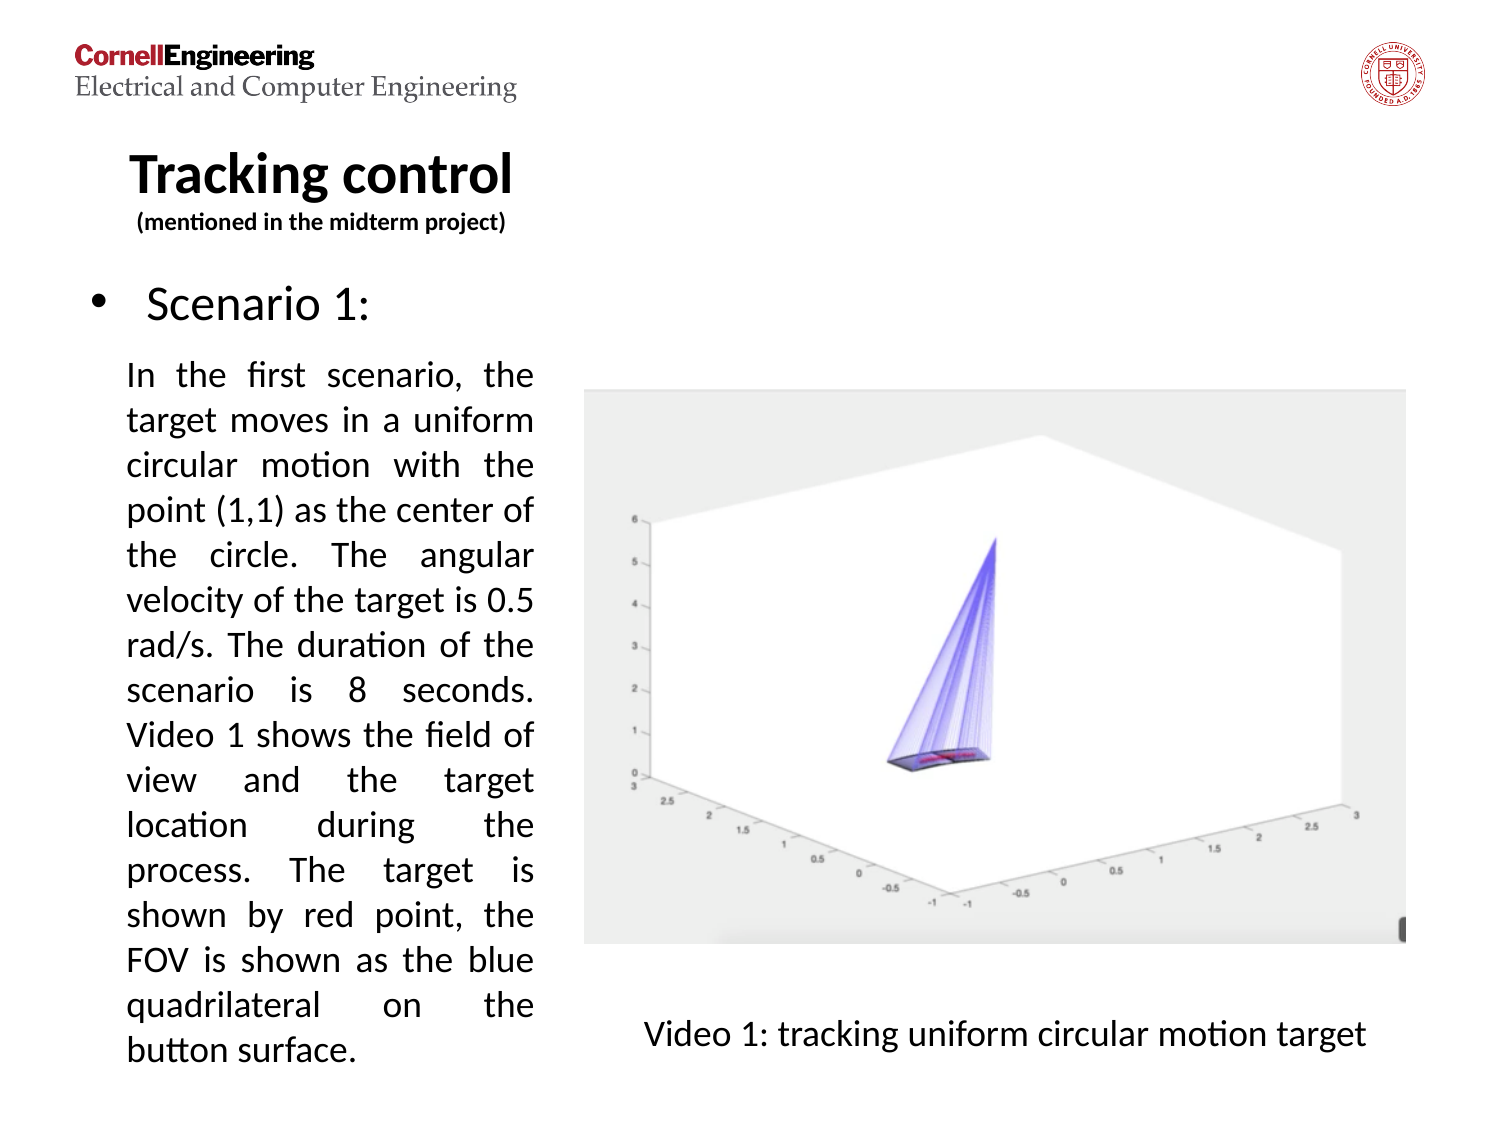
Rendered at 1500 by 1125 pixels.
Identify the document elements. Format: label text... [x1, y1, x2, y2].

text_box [583, 388, 1407, 945]
picture [1361, 42, 1425, 106]
text_box In the first scenario, the target moves in a uniform circular motion with the point (1,1) as the center of the circle. The angular velocity of the target is 0.5 rad/s. The duration of the scenario is 8 seconds. Video 1 shows the field of view and the target location during the process. The target is shown by red point, the FOV is shown as the blue quadrilateral on the button surface. [111, 342, 550, 1078]
picture [75, 44, 517, 51]
text_box Video 1: tracking uniform circular motion target [628, 1001, 1383, 1062]
list Scenario 1: [75, 262, 1425, 1005]
text_box Tracking control (mentioned in the midterm project) [74, 51, 569, 243]
